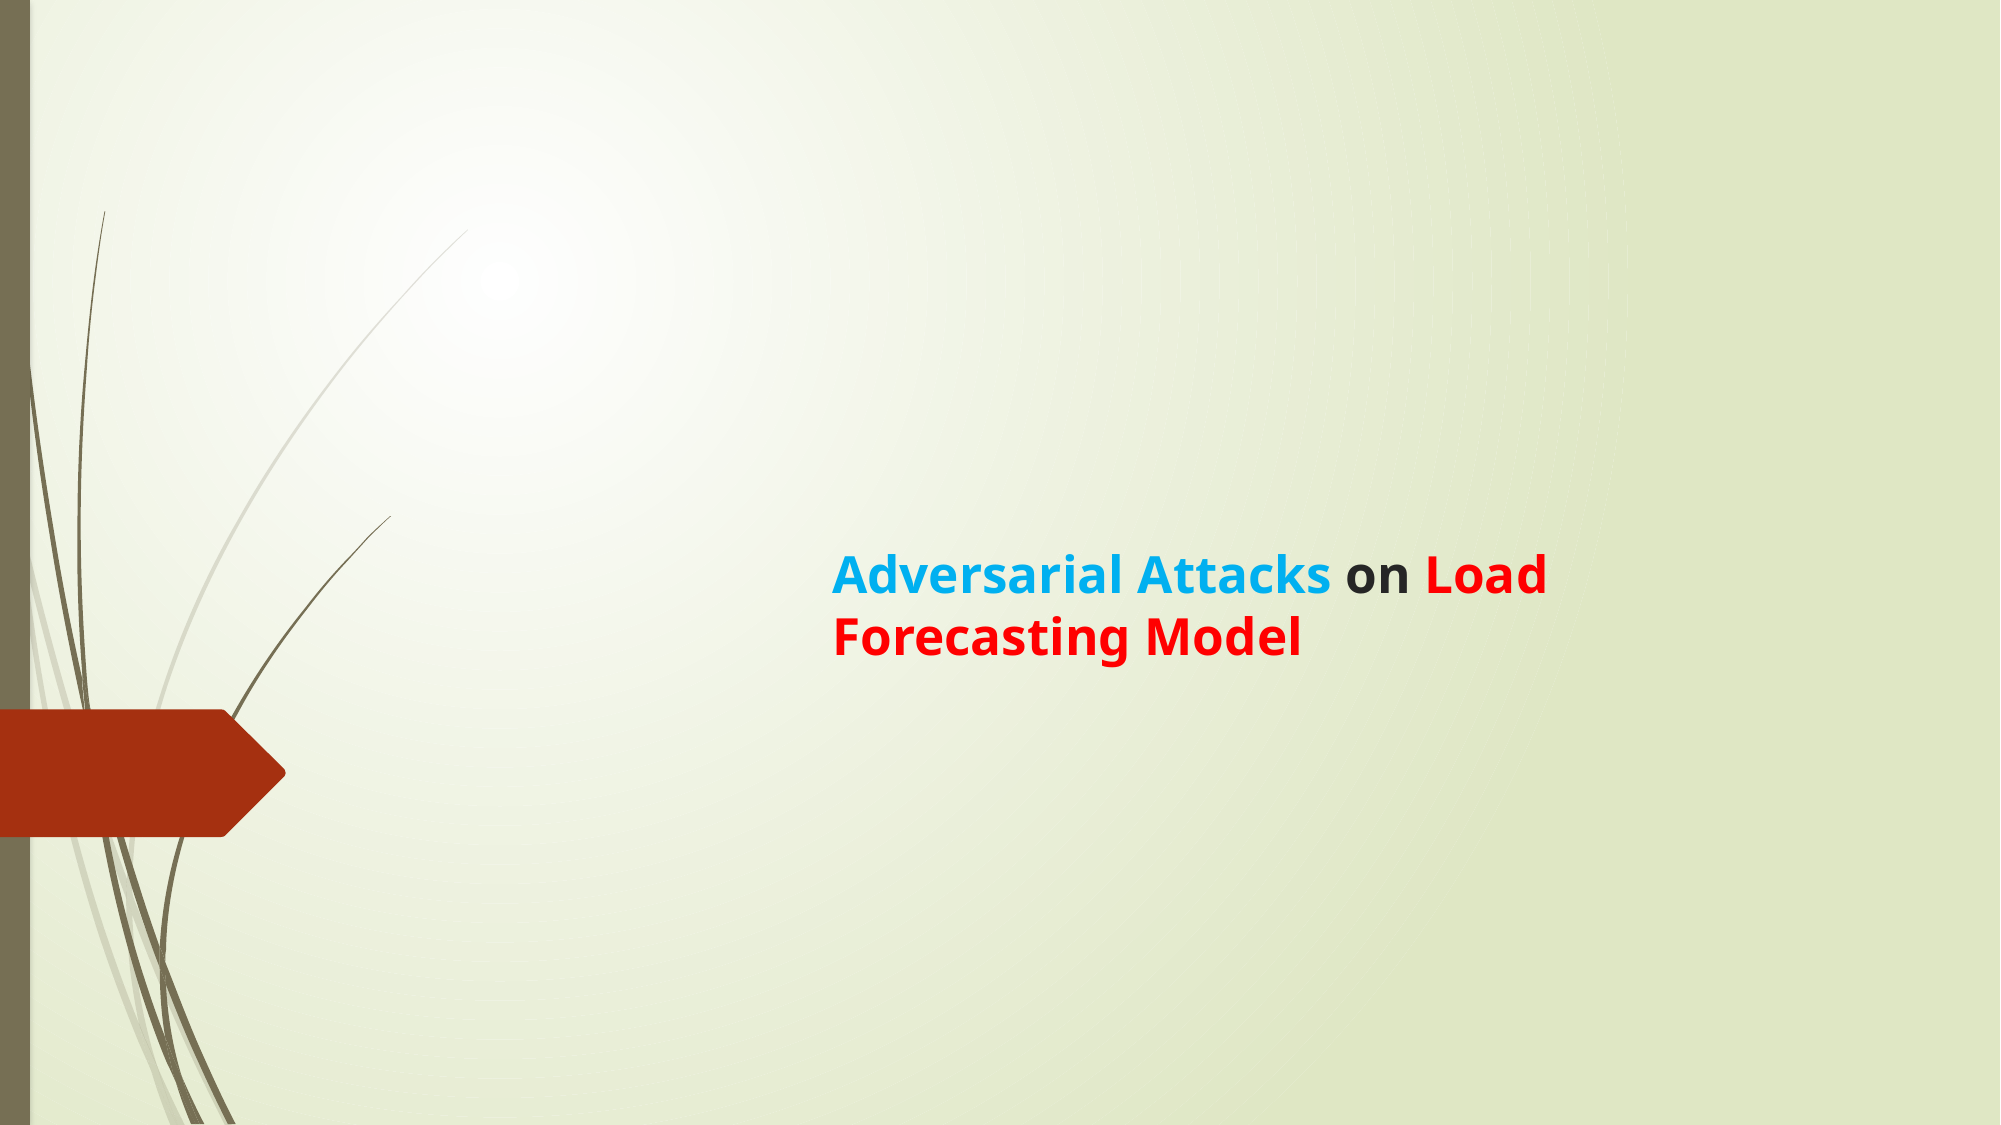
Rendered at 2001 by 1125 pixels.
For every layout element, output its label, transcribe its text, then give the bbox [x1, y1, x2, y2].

title Adversarial Attacks on Load Forecasting Model [817, 451, 1868, 673]
